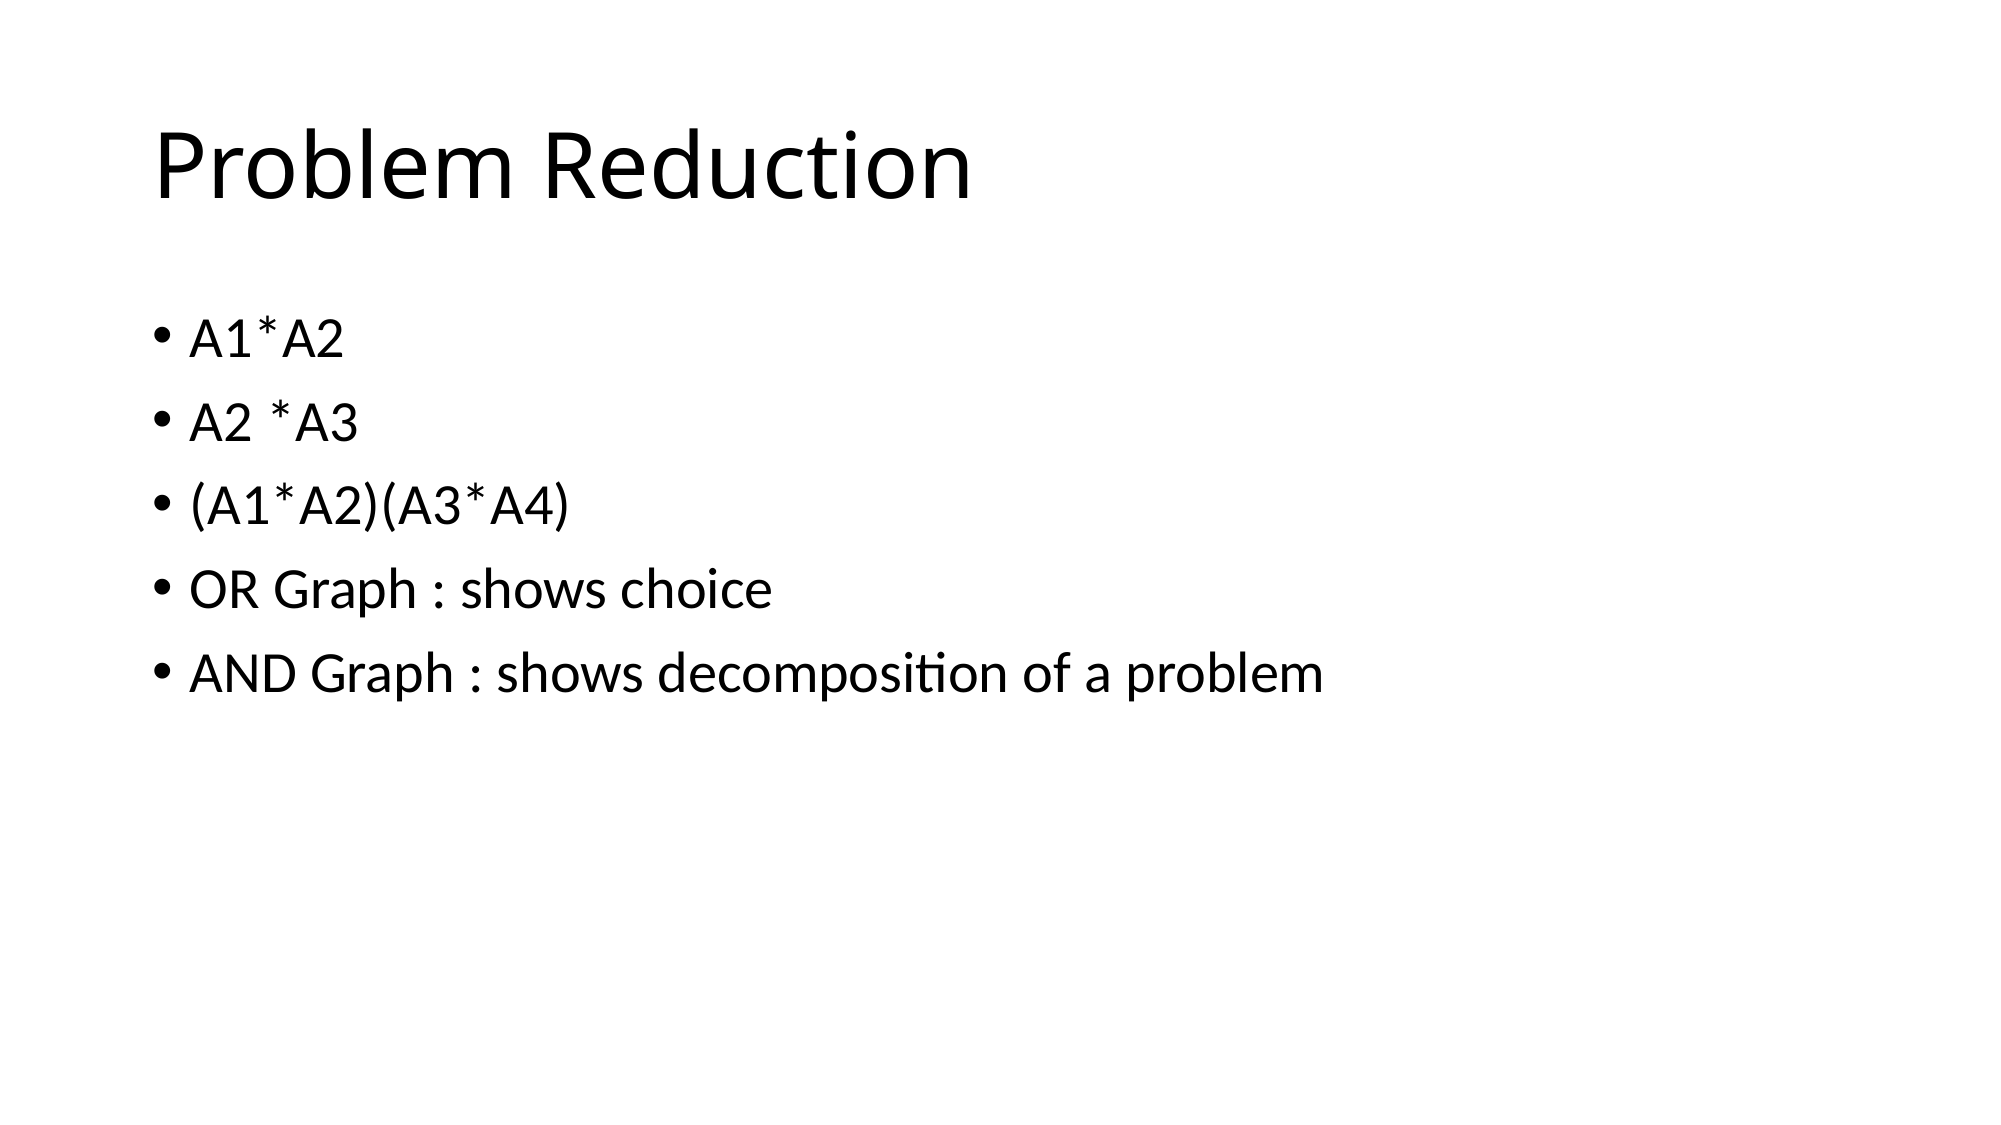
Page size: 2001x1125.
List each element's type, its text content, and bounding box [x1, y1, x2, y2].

list A1*A2 A2 *A3 (A1*A2)(A3*A4) OR Graph : shows choice AND Graph : shows decomposition of a problem [137, 299, 1863, 1014]
title Problem Reduction [137, 59, 1863, 278]
